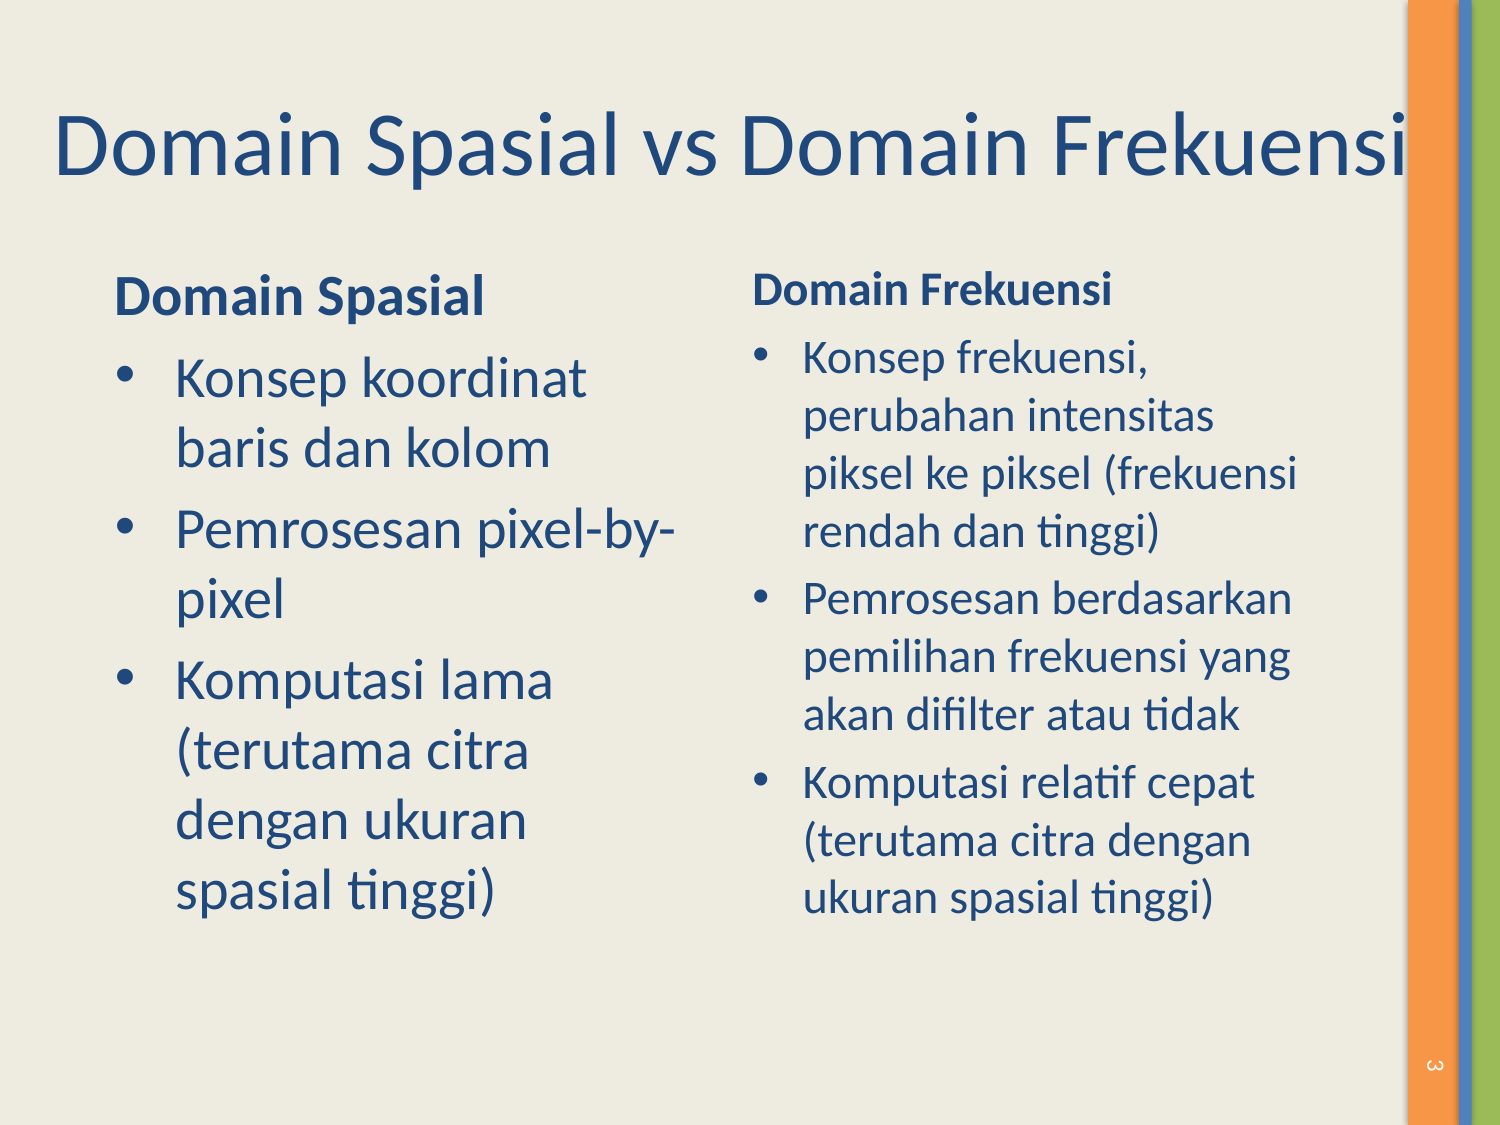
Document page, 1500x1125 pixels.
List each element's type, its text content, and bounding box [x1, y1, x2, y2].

list Domain Spasial Konsep koordinat baris dan kolom Pemrosesan pixel-by-pixel Komputasi lama (terutama citra dengan ukuran spasial tinggi) [99, 249, 700, 1015]
title Domain Spasial vs Domain Frekuensi [0, 45, 1466, 233]
list Domain Frekuensi Konsep frekuensi, perubahan intensitas piksel ke piksel (frekuensi rendah dan tinggi) Pemrosesan berdasarkan pemilihan frekuensi yang akan difilter atau tidak Komputasi relatif cepat (terutama citra dengan ukuran spasial tinggi) [737, 249, 1338, 1015]
slide_number 3 [1407, 928, 1468, 1088]
